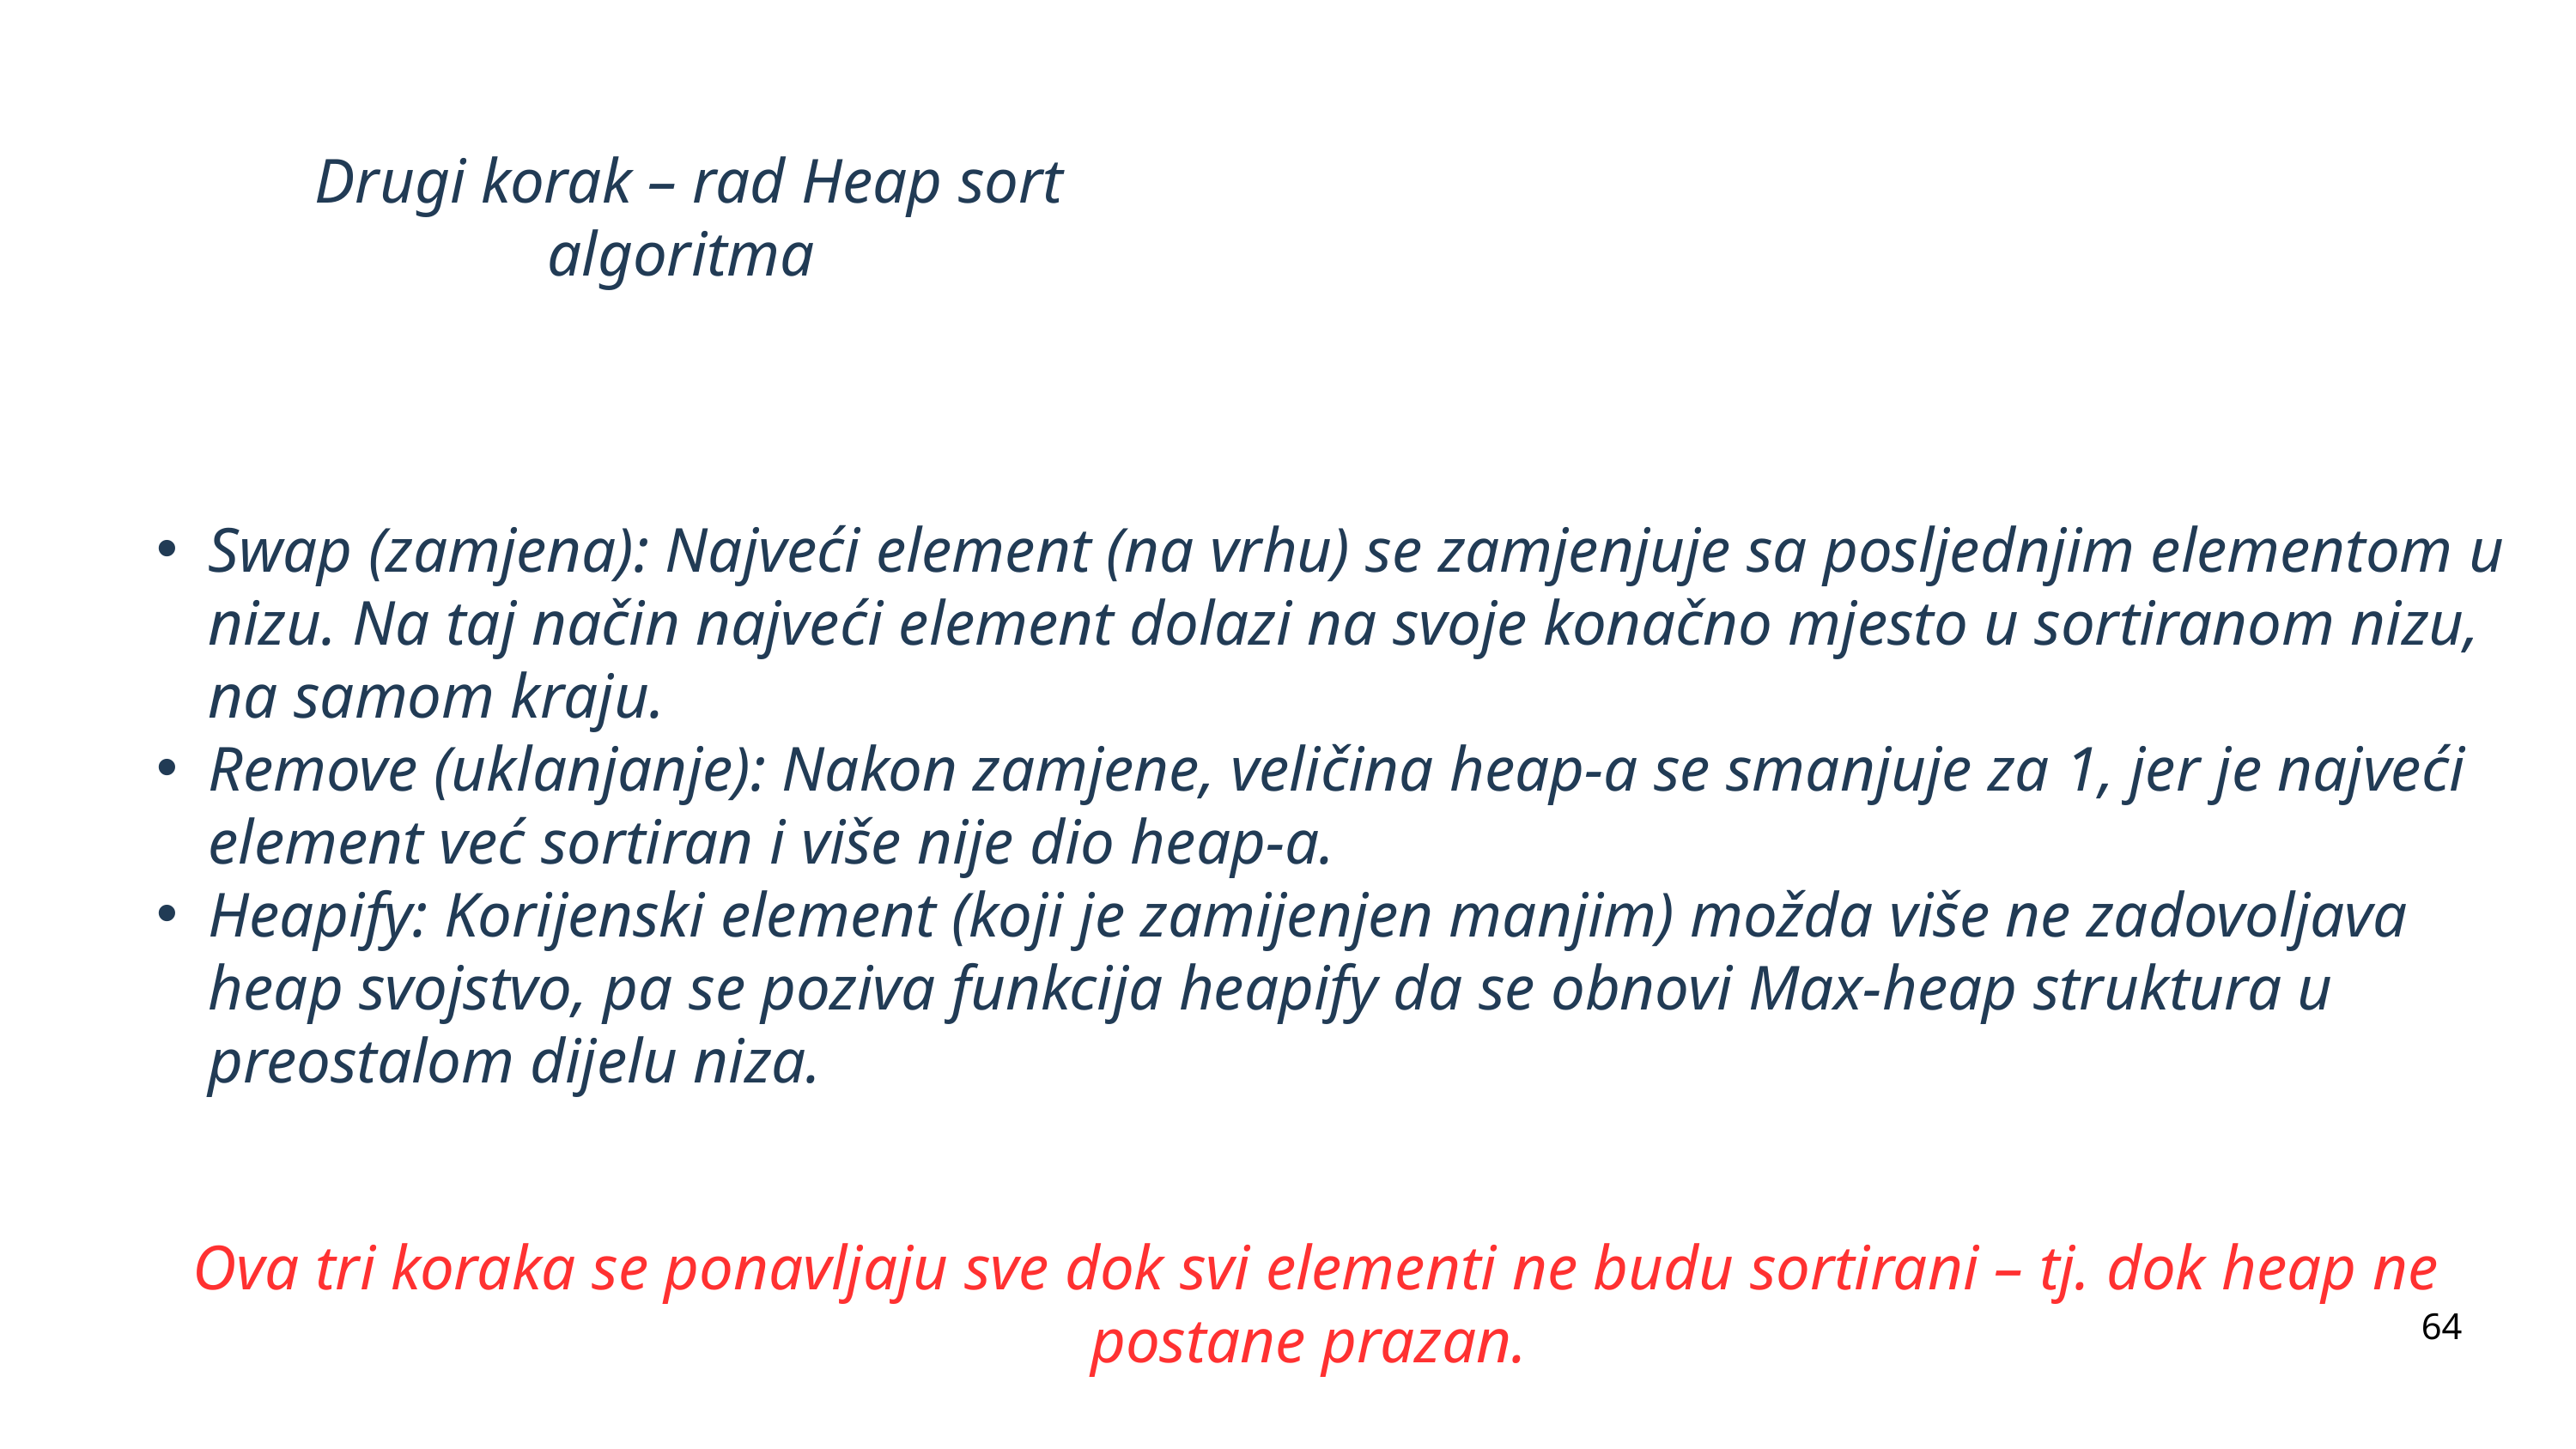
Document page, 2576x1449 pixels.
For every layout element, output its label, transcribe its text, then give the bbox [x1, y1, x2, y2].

text_box Ova tri koraka se ponavljaju sve dok svi elementi ne budu sortirani – tj. dok heap ne postane prazan. [173, 1228, 2460, 1375]
text_box Drugi korak – rad Heap sort algoritma [173, 142, 1205, 288]
text_box 64 [2421, 1296, 2463, 1348]
text_box Swap (zamjena): Najveći element (na vrhu) se zamjenjuje sa posljednjim elementom u nizu. Na taj način najveći element dolazi na svoje konačno mjesto u sortiranom nizu, na samom kraju. Remove (uklanjanje): Nakon zamjene, veličina heap-a se smanjuje za 1, jer je najveći element već sortiran i više nije dio heap-a. Heapify: Korijenski element (koji je zamijenjen manjim) možda više ne zadovoljava heap svojstvo, pa se poziva funkcija heapify da se obnovi Max-heap struktura u preostalom dijelu niza. [105, 512, 2537, 1095]
